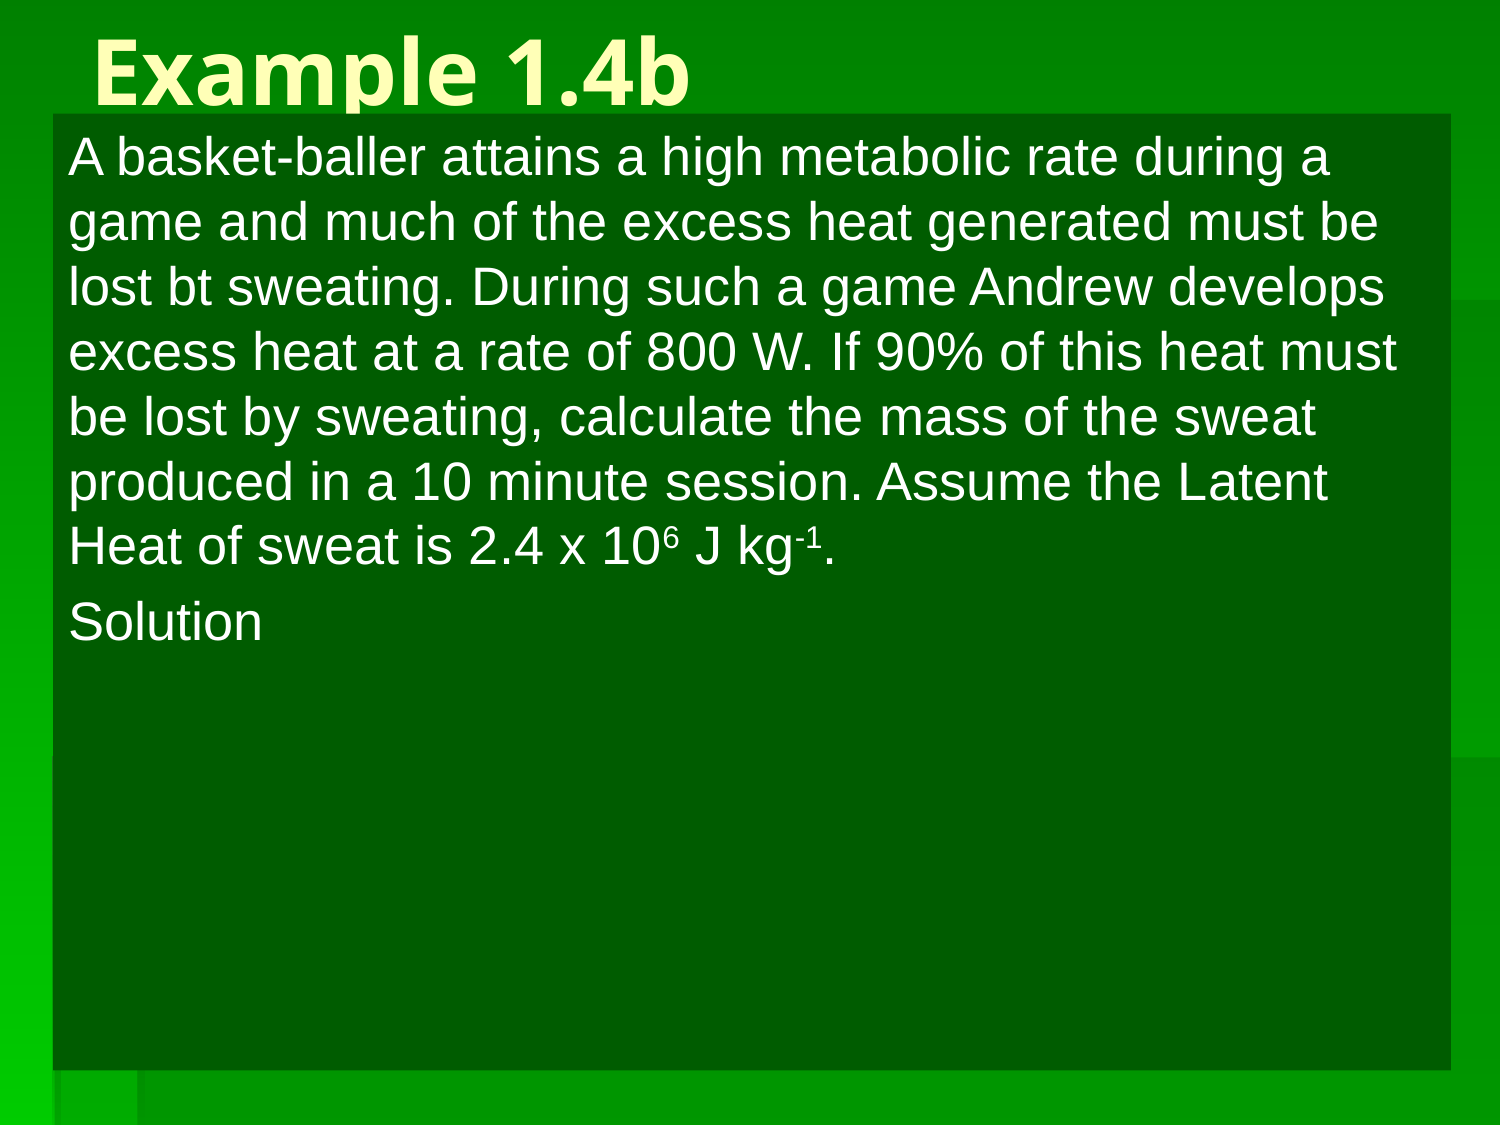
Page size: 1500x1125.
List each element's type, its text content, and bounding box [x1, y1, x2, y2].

title Example 1.4b [74, 0, 1451, 113]
list A basket-baller attains a high metabolic rate during a game and much of the excess heat generated must be lost bt sweating. During such a game Andrew develops excess heat at a rate of 800 W. If 90% of this heat must be lost by sweating, calculate the mass of the sweat produced in a 10 minute session. Assume the Latent Heat of sweat is 2.4 x 106 J kg-1. Solution [52, 113, 1452, 1071]
